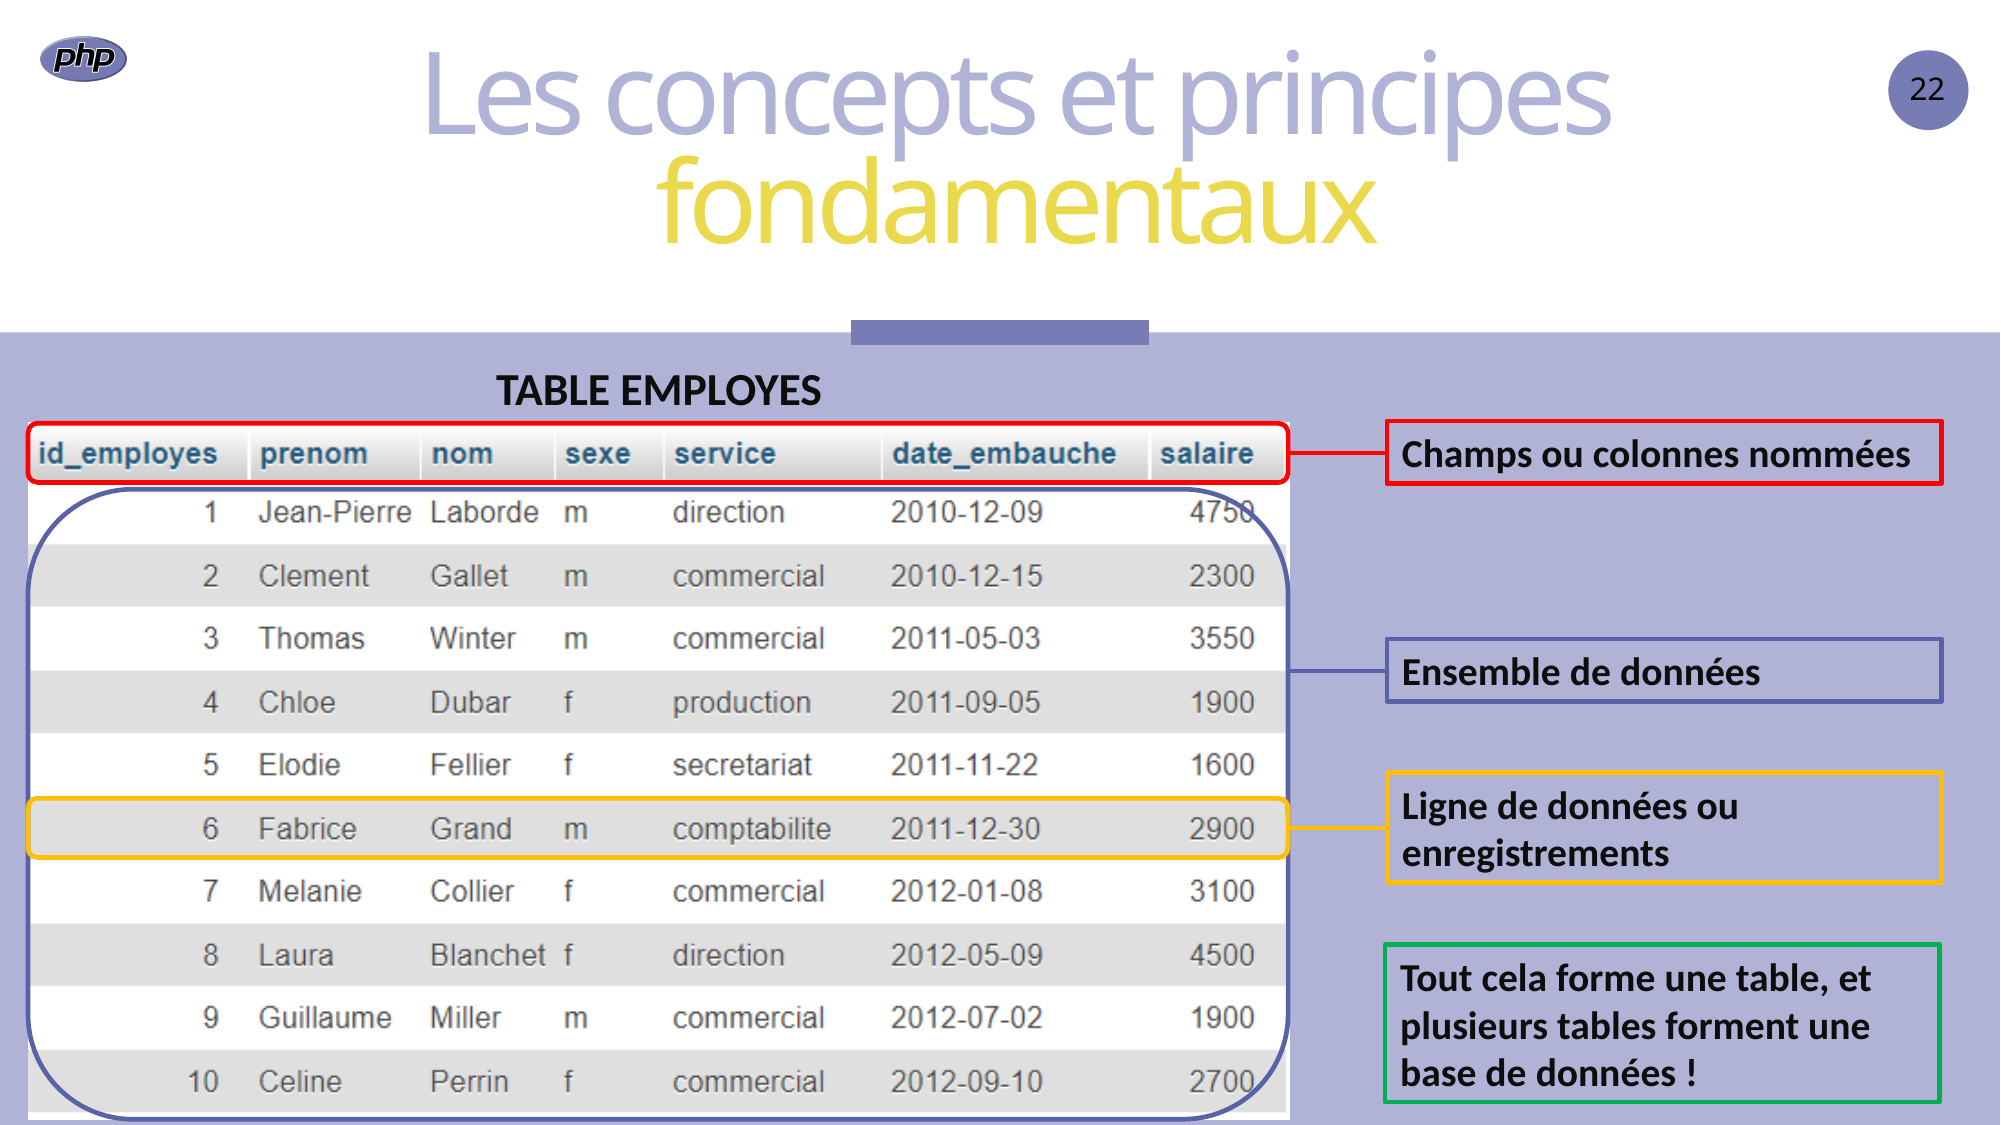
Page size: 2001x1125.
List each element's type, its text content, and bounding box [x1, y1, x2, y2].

text_box Ligne de données ou enregistrements [1386, 772, 1942, 883]
picture [28, 422, 1290, 1120]
text_box [1895, 50, 1962, 68]
text_box Champs ou colonnes nommées [1386, 420, 1942, 484]
text_box TABLE EMPLOYES [451, 352, 867, 422]
text_box Tout cela forme une table, et plusieurs tables forment une base de données ! [1385, 944, 1940, 1103]
text_box Ensemble de données [1386, 638, 1942, 702]
text_box [1895, 113, 1962, 131]
text_box 22 [1874, 68, 1981, 113]
text_box Les concepts et principes fondamentaux [252, 41, 1783, 267]
picture [39, 35, 128, 83]
text_box [0, 331, 2000, 1125]
